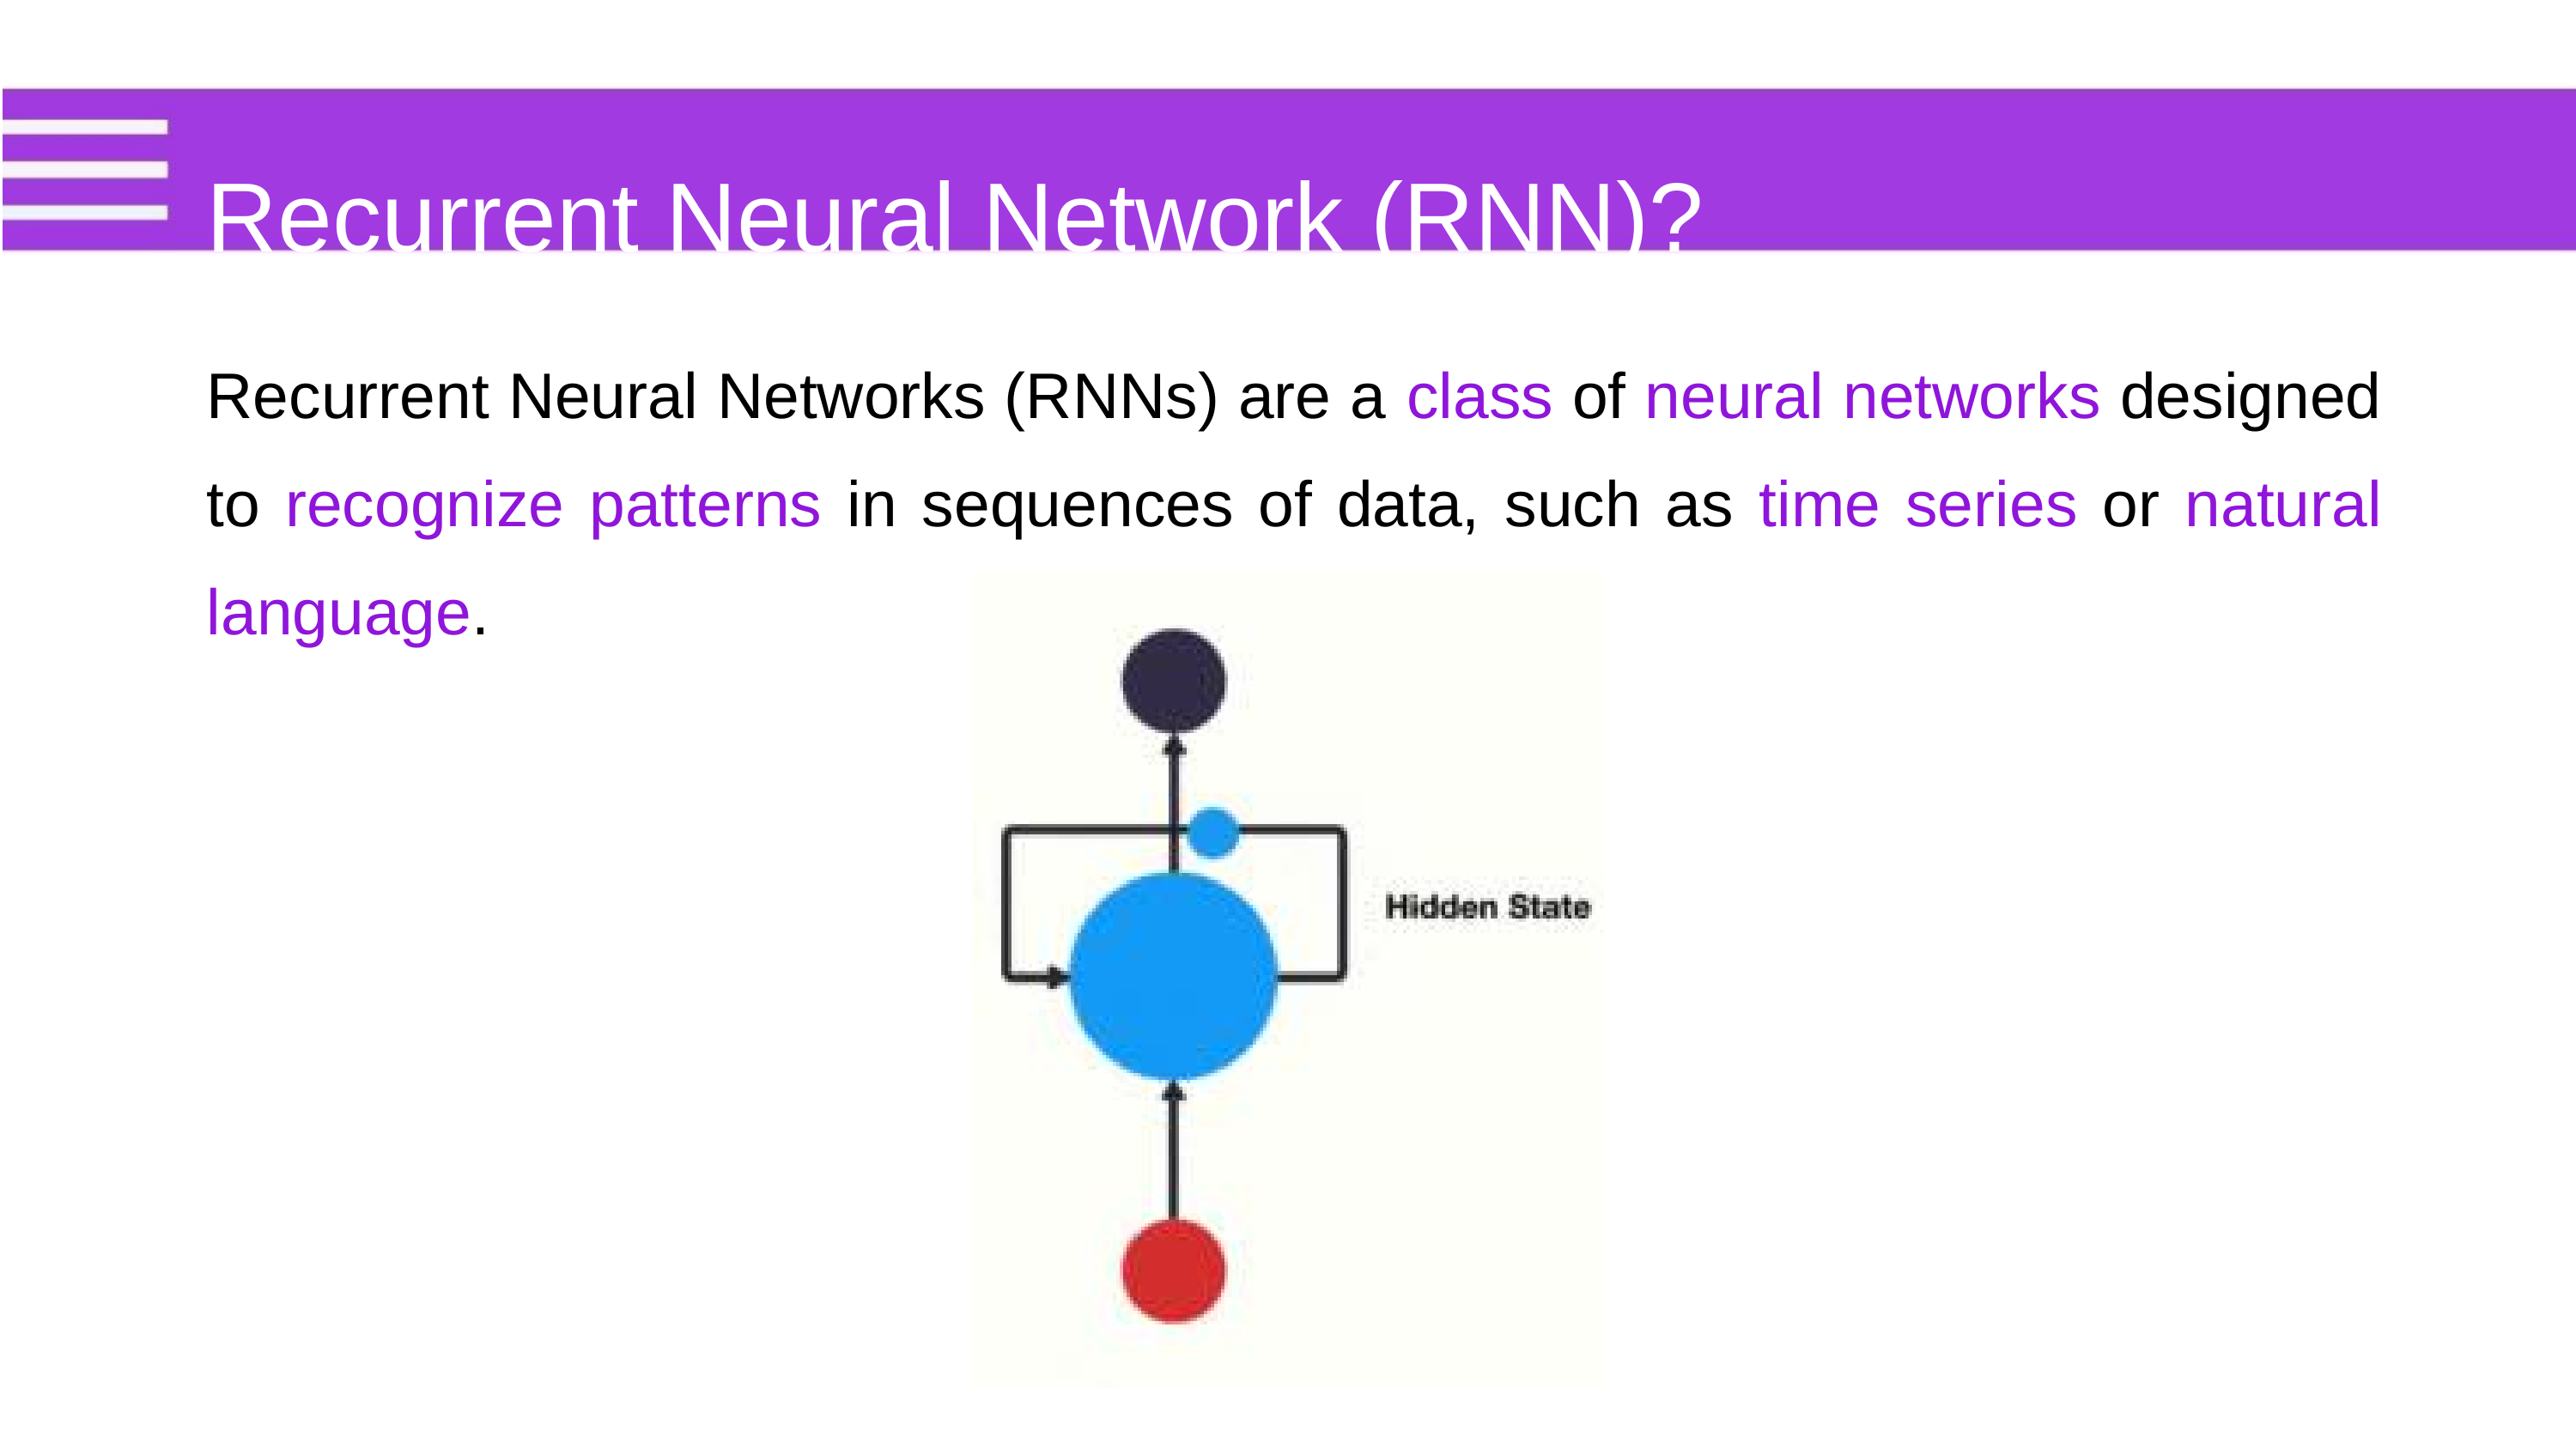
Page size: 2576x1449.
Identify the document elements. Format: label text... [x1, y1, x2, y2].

text_box Recurrent Neural Networks (RNNs) are a class of neural networks designed to recognize patterns in sequences of data, such as time series or natural language. [206, 323, 2382, 756]
picture [971, 573, 1605, 1388]
text_box Recurrent Neural Network (RNN)? [206, 106, 2312, 272]
text_box [3, 0, 2576, 1449]
